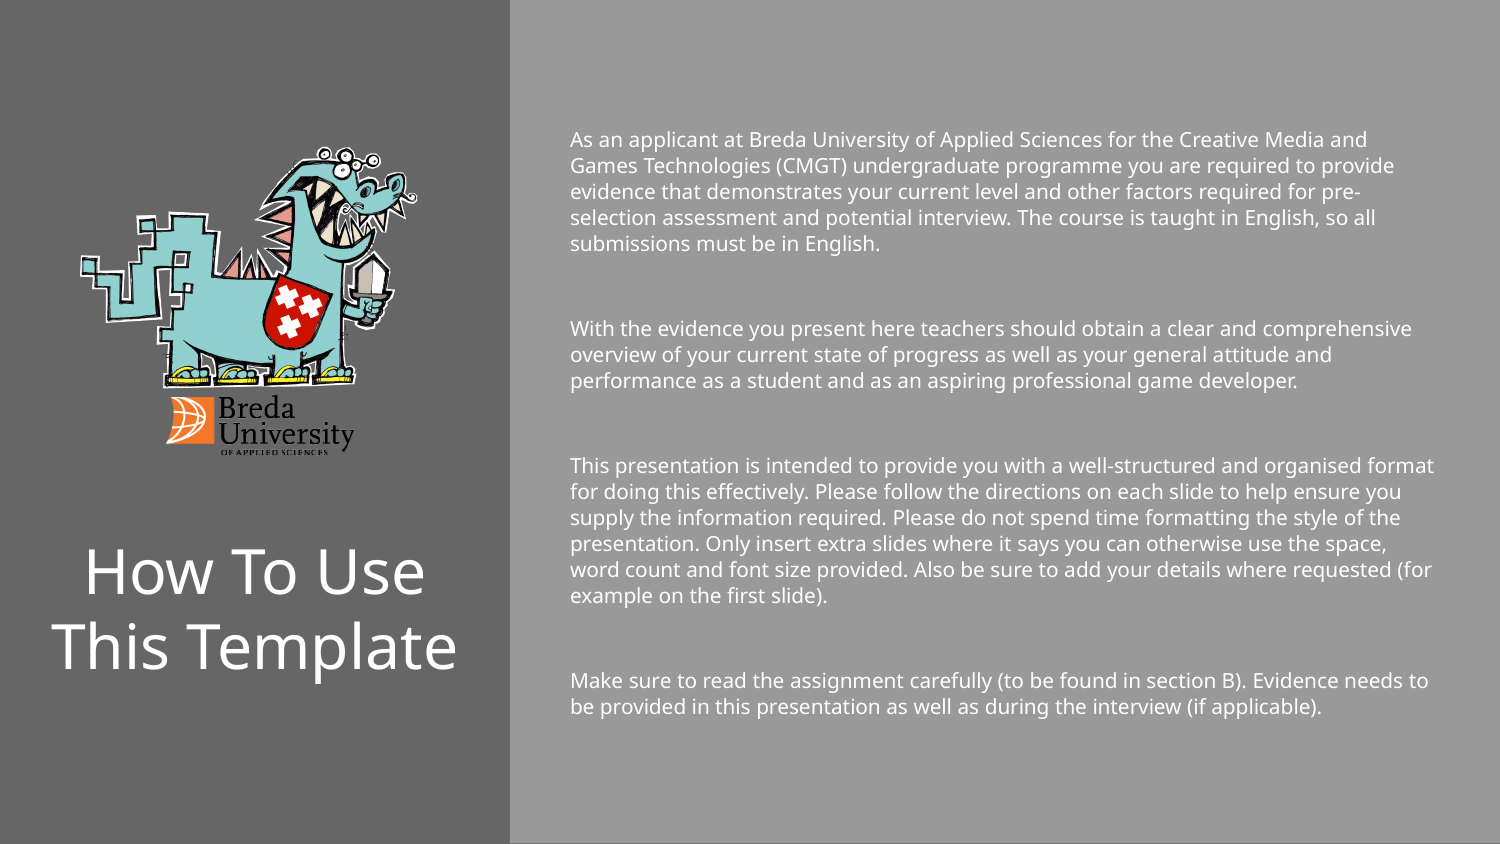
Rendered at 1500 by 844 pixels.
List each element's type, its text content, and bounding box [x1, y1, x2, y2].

title How To Use This Template [29, 479, 480, 735]
list As an applicant at Breda University of Applied Sciences for the Creative Media and Games Technologies (CMGT) undergraduate programme you are required to provide evidence that demonstrates your current level and other factors required for pre-selection assessment and potential interview. The course is taught in English, so all submissions must be in English. With the evidence you present here teachers should obtain a clear and comprehensive overview of your current state of progress as well as your general attitude and performance as a student and as an aspiring professional game developer. This presentation is intended to provide you with a well-structured and organised format for doing this effectively. Please follow the directions on each slide to help ensure you supply the information required. Please do not spend time formatting the style of the presentation. Only insert extra slides where it says you can otherwise use the space, word count and font size provided. Also be sure to add your details where requested (for example on the first slide). Make sure to read the assignment carefully (to be found in section B). Evidence needs to be provided in this presentation as well as during the interview (if applicable). [554, 45, 1455, 800]
picture [77, 128, 451, 468]
